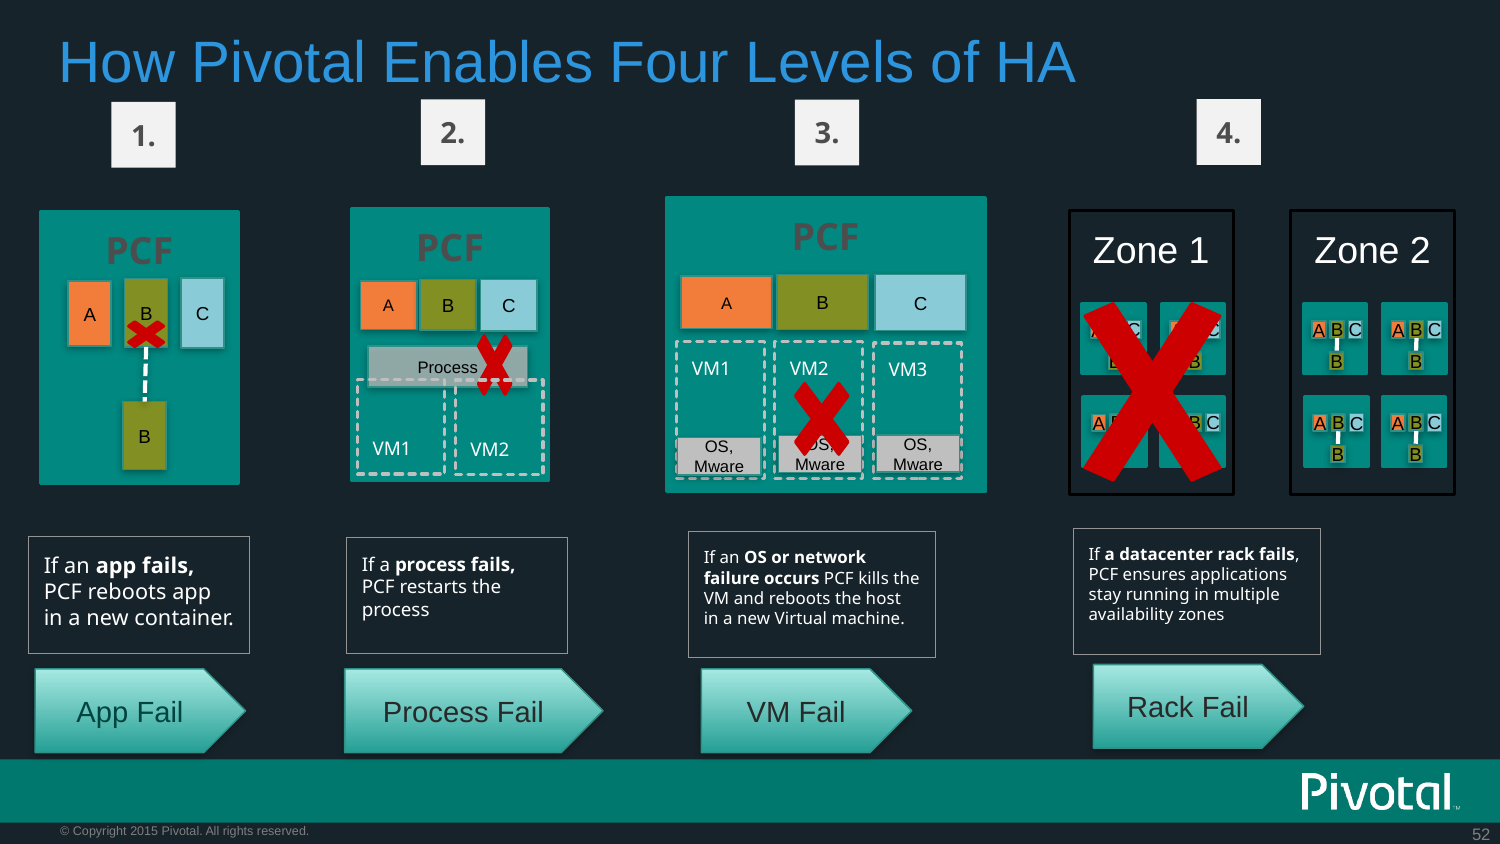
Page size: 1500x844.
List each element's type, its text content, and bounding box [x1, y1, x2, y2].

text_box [1068, 98, 1455, 749]
text_box App Fail [34, 668, 247, 754]
text_box 1. [111, 101, 176, 168]
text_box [40, 211, 239, 484]
text_box If an app fails, PCF reboots app in a new container. [28, 536, 250, 654]
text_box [665, 99, 986, 753]
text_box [344, 99, 604, 753]
picture [1302, 773, 1460, 810]
title How Pivotal Enables Four Levels of HA [43, 9, 1301, 85]
